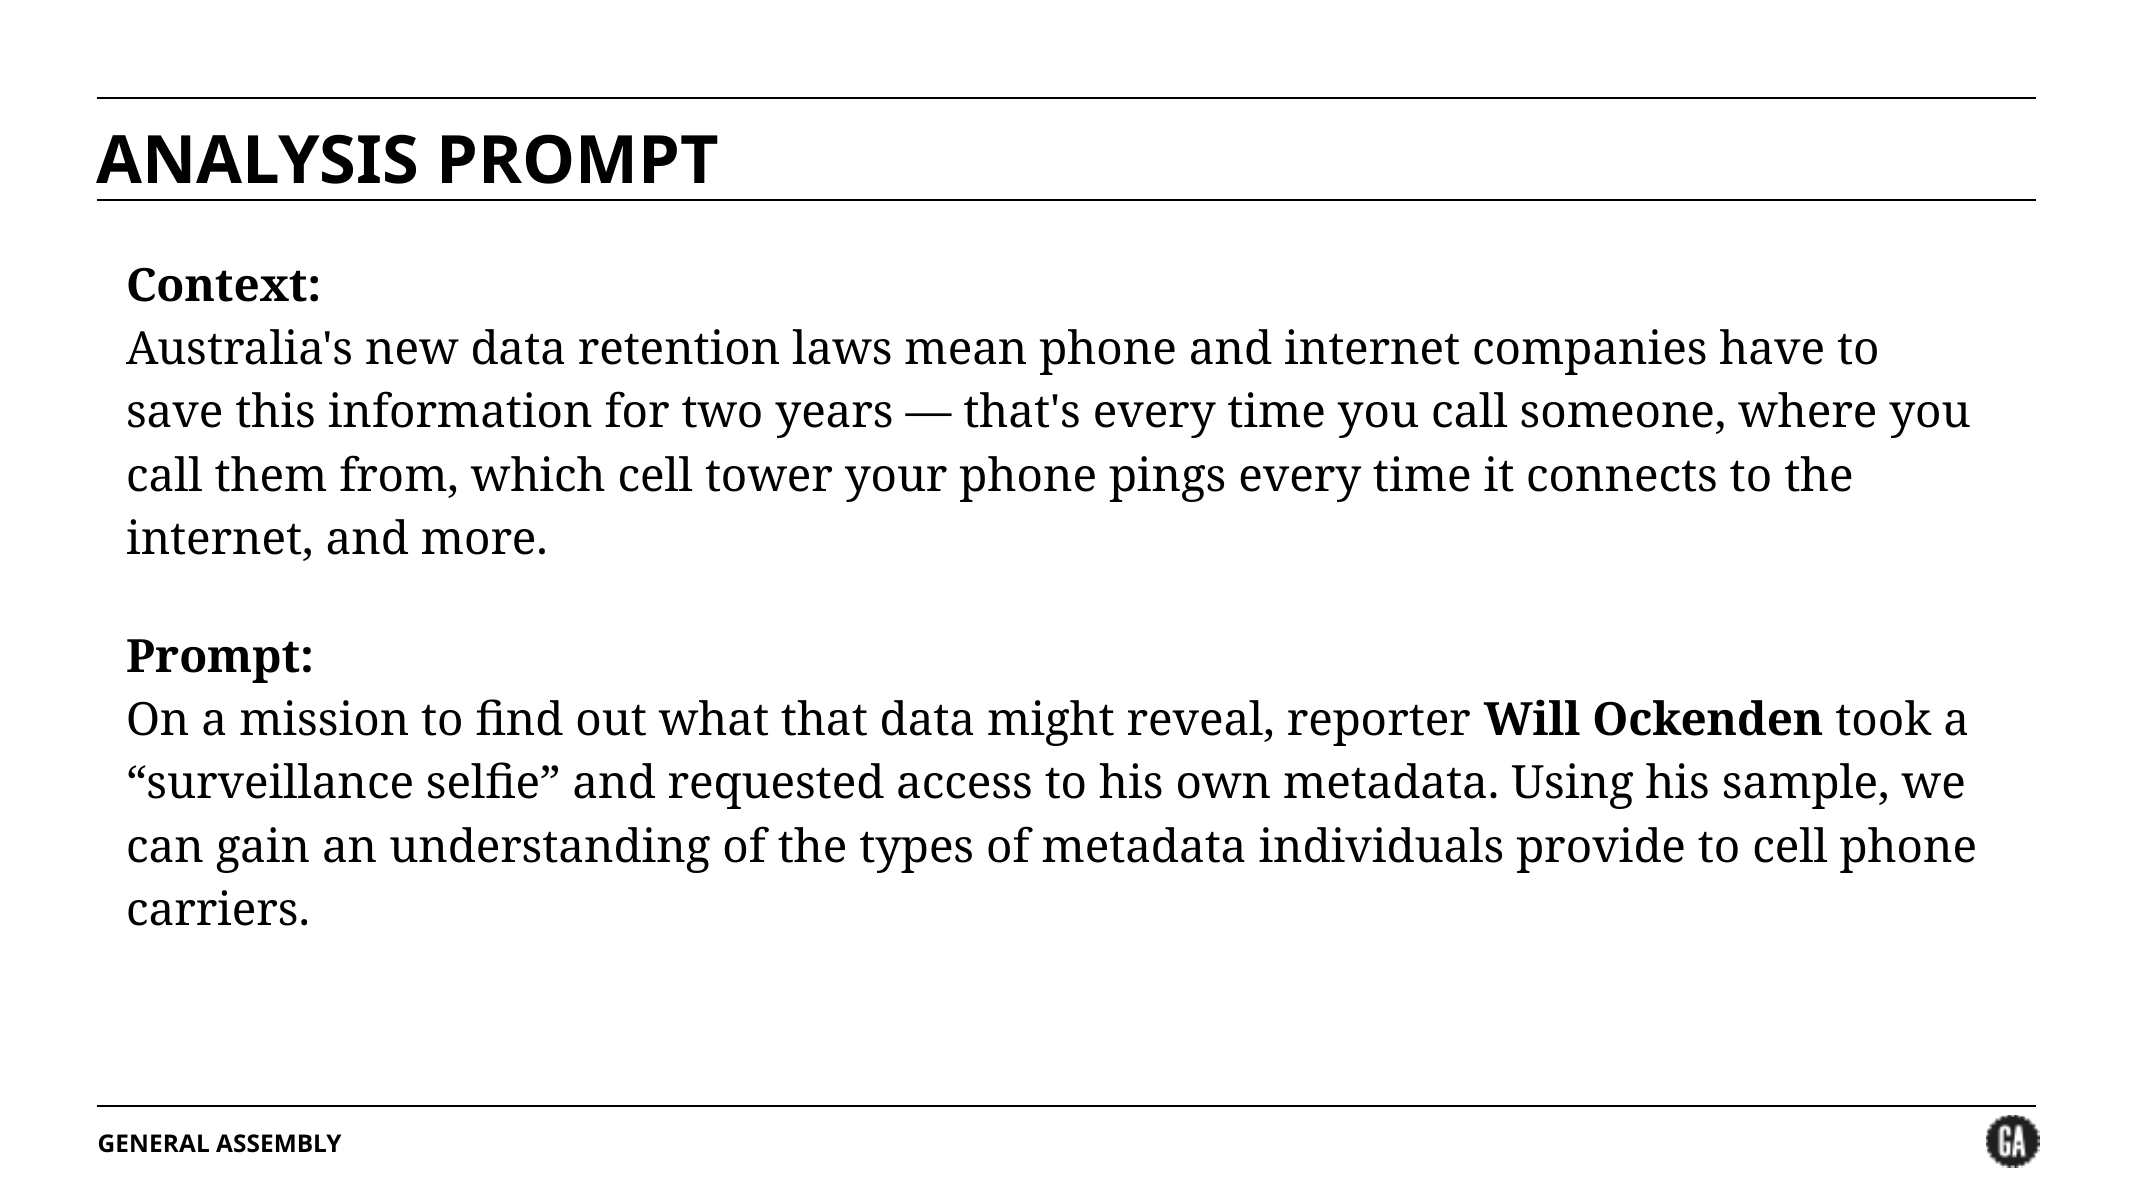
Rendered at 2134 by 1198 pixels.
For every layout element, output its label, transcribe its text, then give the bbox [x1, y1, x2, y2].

picture [1986, 1115, 2040, 1168]
title ANALYSIS PROMPT [81, 97, 2024, 217]
list Context: Australia's new data retention laws mean phone and internet companies have to save this information for two years — that's every time you call someone, where you call them from, which cell tower your phone pings every time it connects to the internet, and more. Prompt: On a mission to find out what that data might reveal, reporter Will Ockenden took a “surveillance selfie” and requested access to his own metadata. Using his sample, we can gain an understanding of the types of metadata individuals provide to cell phone carriers. [111, 240, 1998, 1078]
